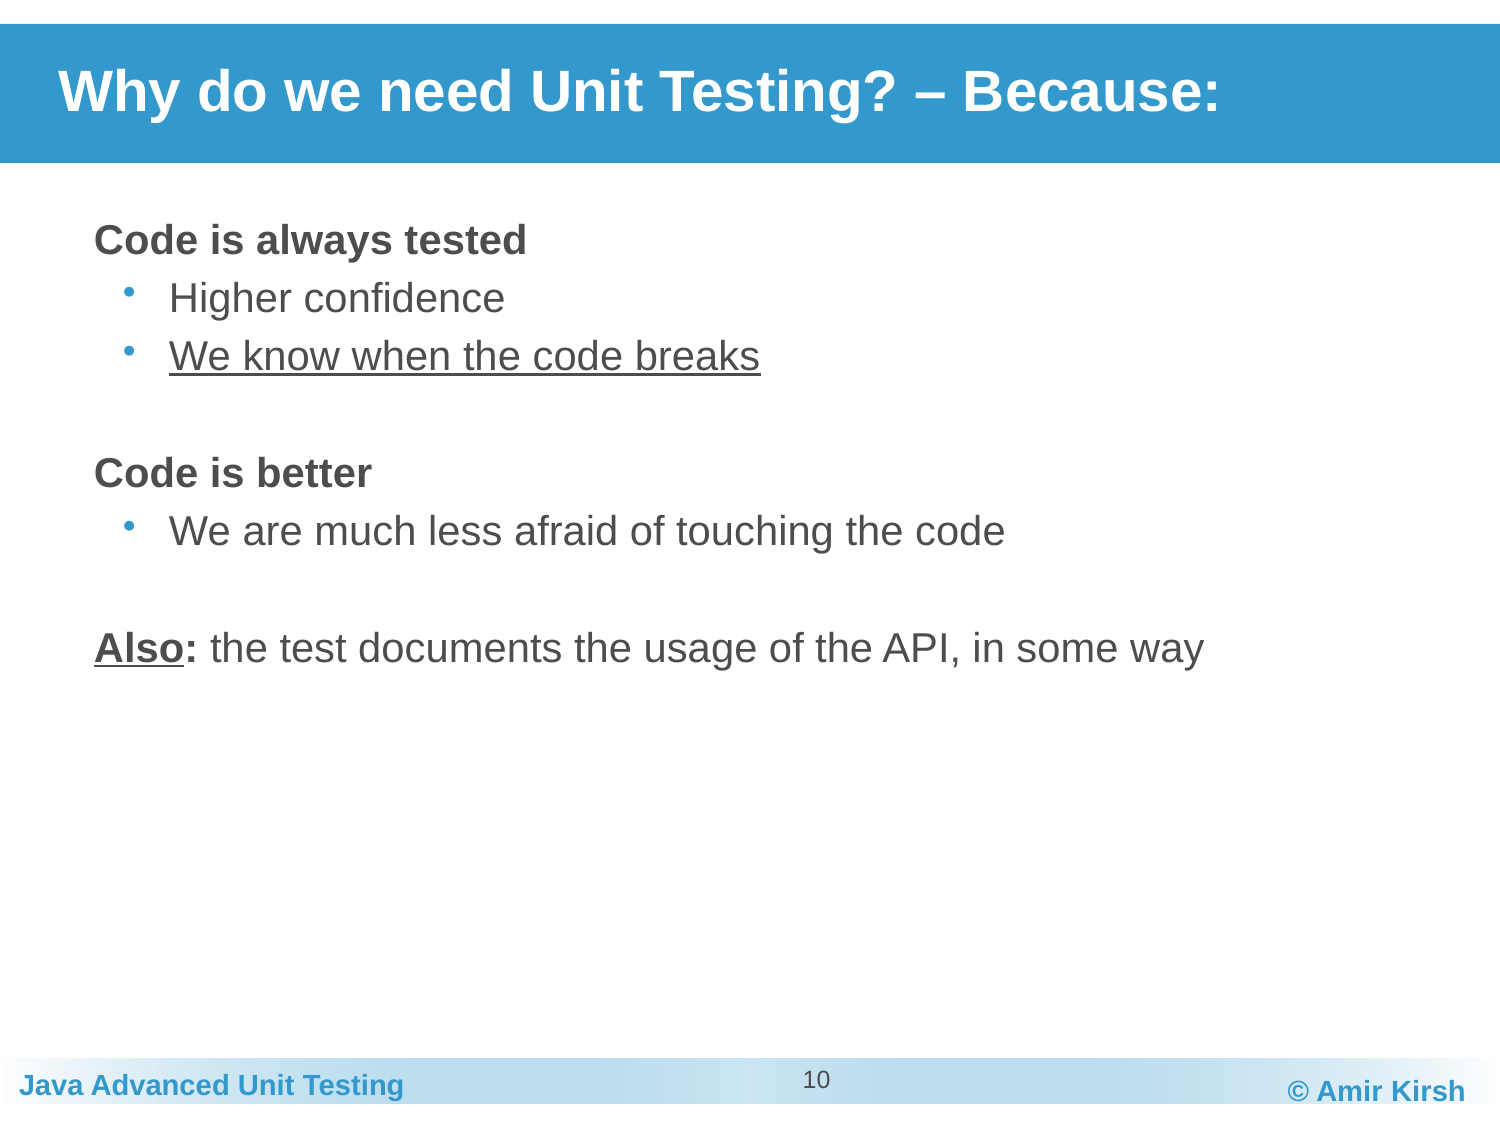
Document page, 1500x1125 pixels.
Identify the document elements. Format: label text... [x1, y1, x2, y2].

text_box Code is always tested Higher confidence We know when the code breaks Code is better We are much less afraid of touching the code Also: the test documents the usage of the API, in some way [49, 212, 1457, 1031]
slide_number 10 [737, 1065, 897, 1113]
title Why do we need Unit Testing? – Because: [0, 23, 1500, 164]
